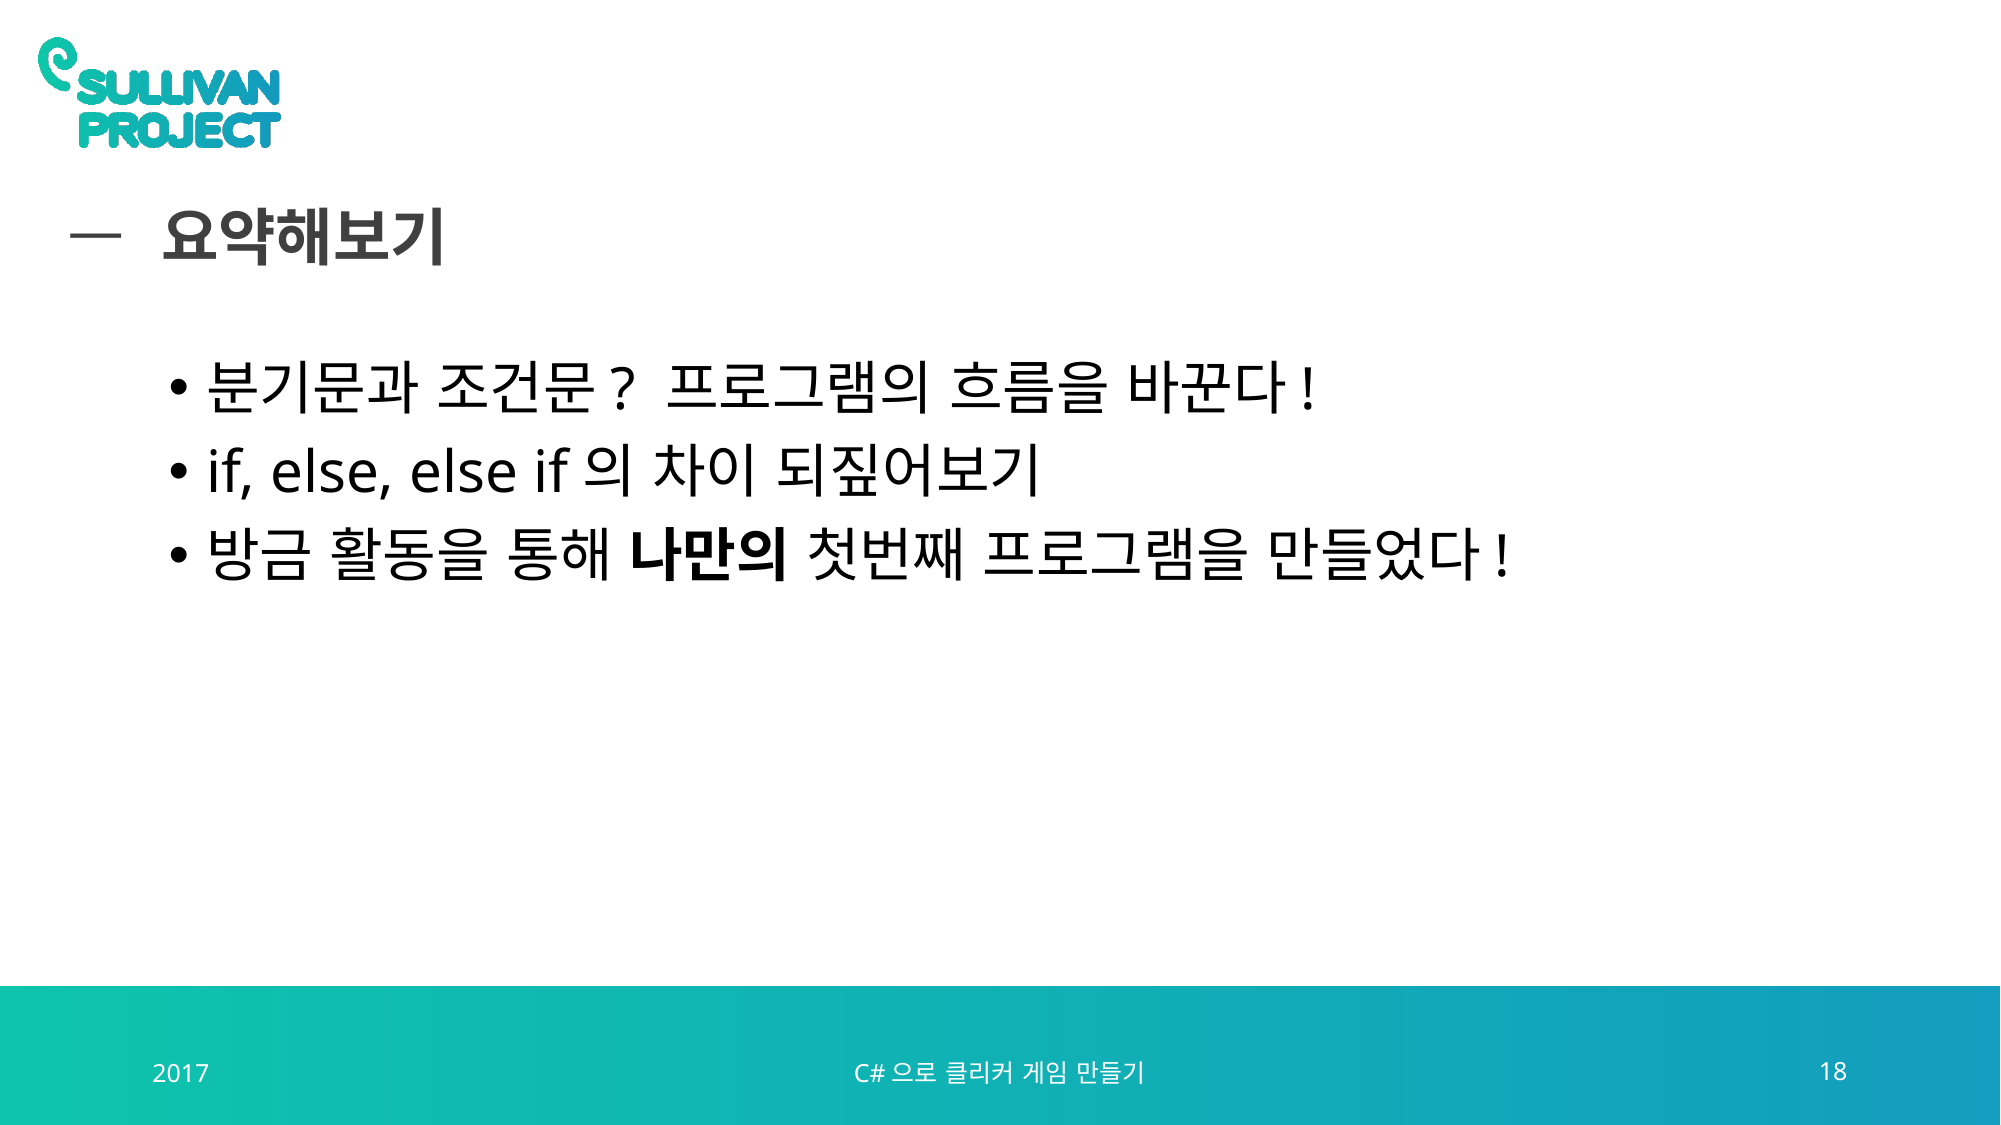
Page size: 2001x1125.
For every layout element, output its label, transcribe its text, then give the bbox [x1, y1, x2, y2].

list 분기문과 조건문? 프로그램의 흐름을 바꾼다! if, else, else if의 차이 되짚어보기 방금 활동을 통해 나만의 첫번째 프로그램을 만들었다! [153, 351, 1903, 913]
slide_number 2017 [137, 1042, 588, 1103]
slide_number 18 [1412, 1042, 1863, 1103]
title 요약해보기 [52, 171, 1000, 309]
picture [38, 37, 281, 148]
footer C#으로 클리커 게임 만들기 [662, 1042, 1338, 1103]
